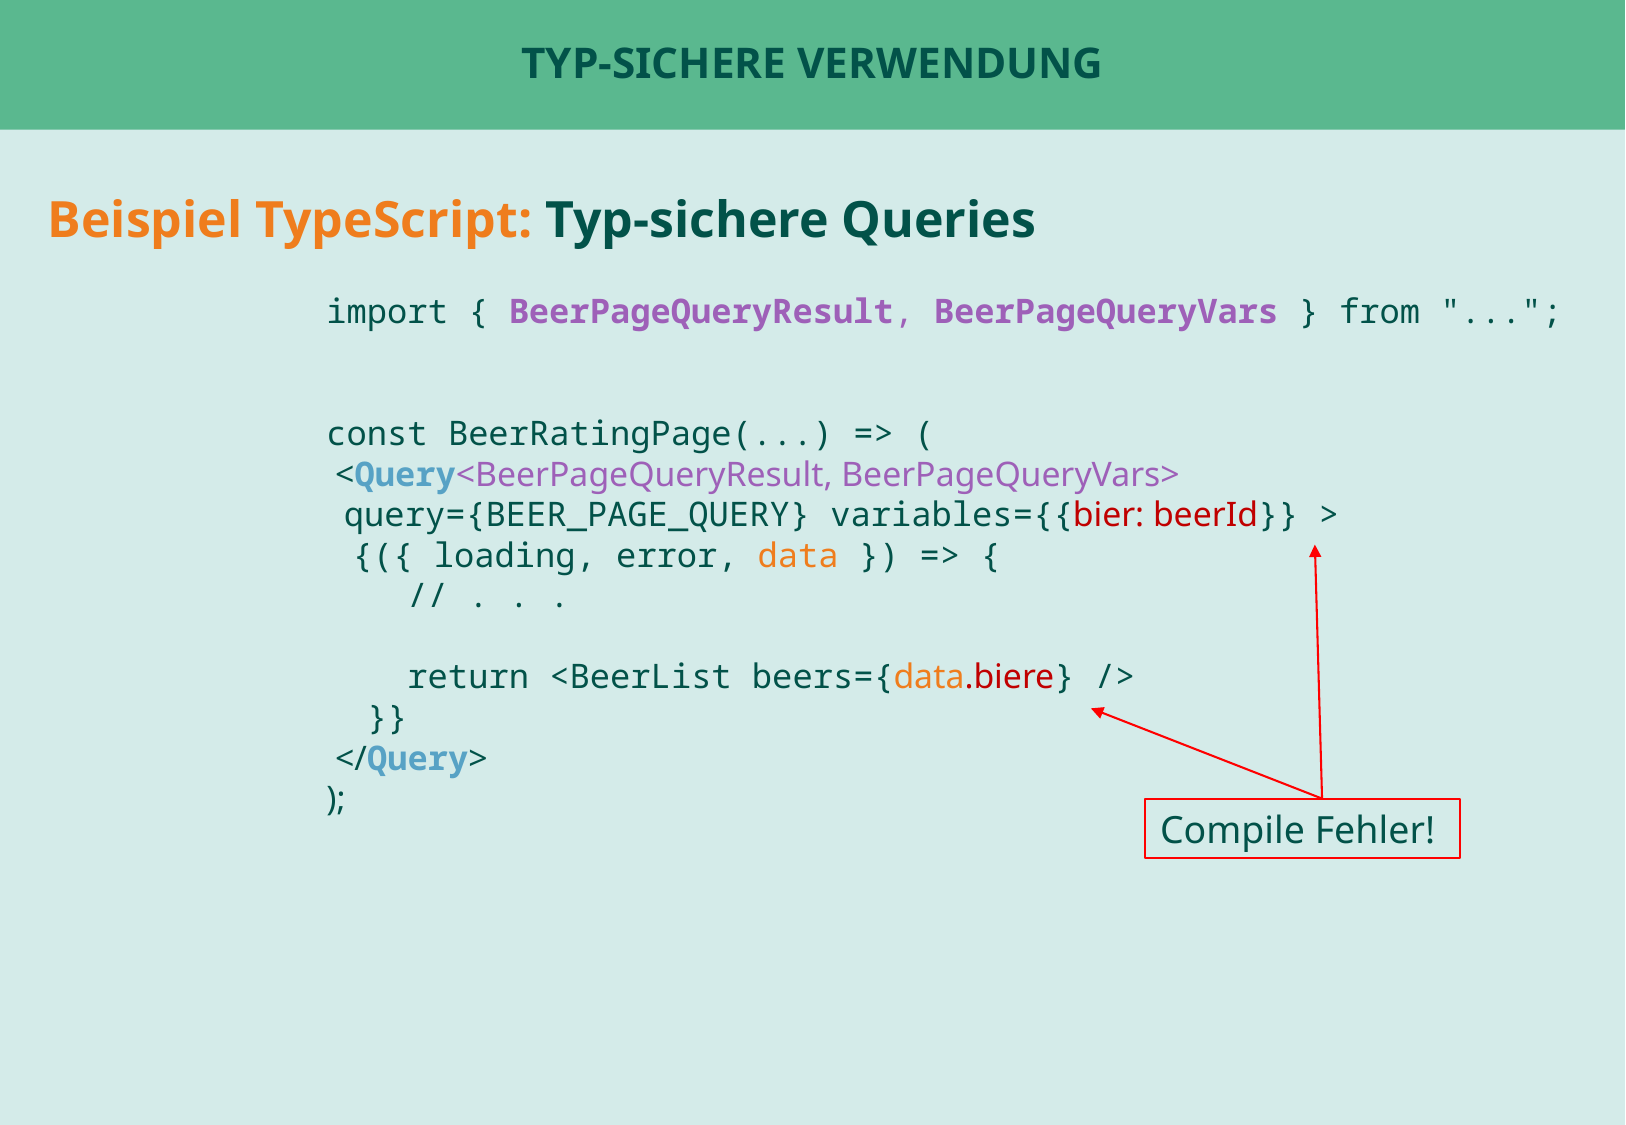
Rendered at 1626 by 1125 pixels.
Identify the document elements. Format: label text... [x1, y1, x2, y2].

text_box Compile Fehler! [1145, 798, 1460, 859]
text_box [1314, 544, 1323, 708]
title Typ-sichere Verwendung [0, 0, 1625, 130]
text_box Beispiel TypeScript: Typ-sichere Queries [33, 168, 1592, 255]
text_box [1090, 708, 1323, 799]
text_box import { BeerPageQueryResult, BeerPageQueryVars } from "..."; const BeerRatingPage(...) => ( <Query<BeerPageQueryResult, BeerPageQueryVars> query={BEER_PAGE_QUERY} variables={{bier: beerId}} > {({ loading, error, data }) => { // . . . return <BeerList beers={data.biere} /> }} </Query> ); [326, 289, 1625, 818]
